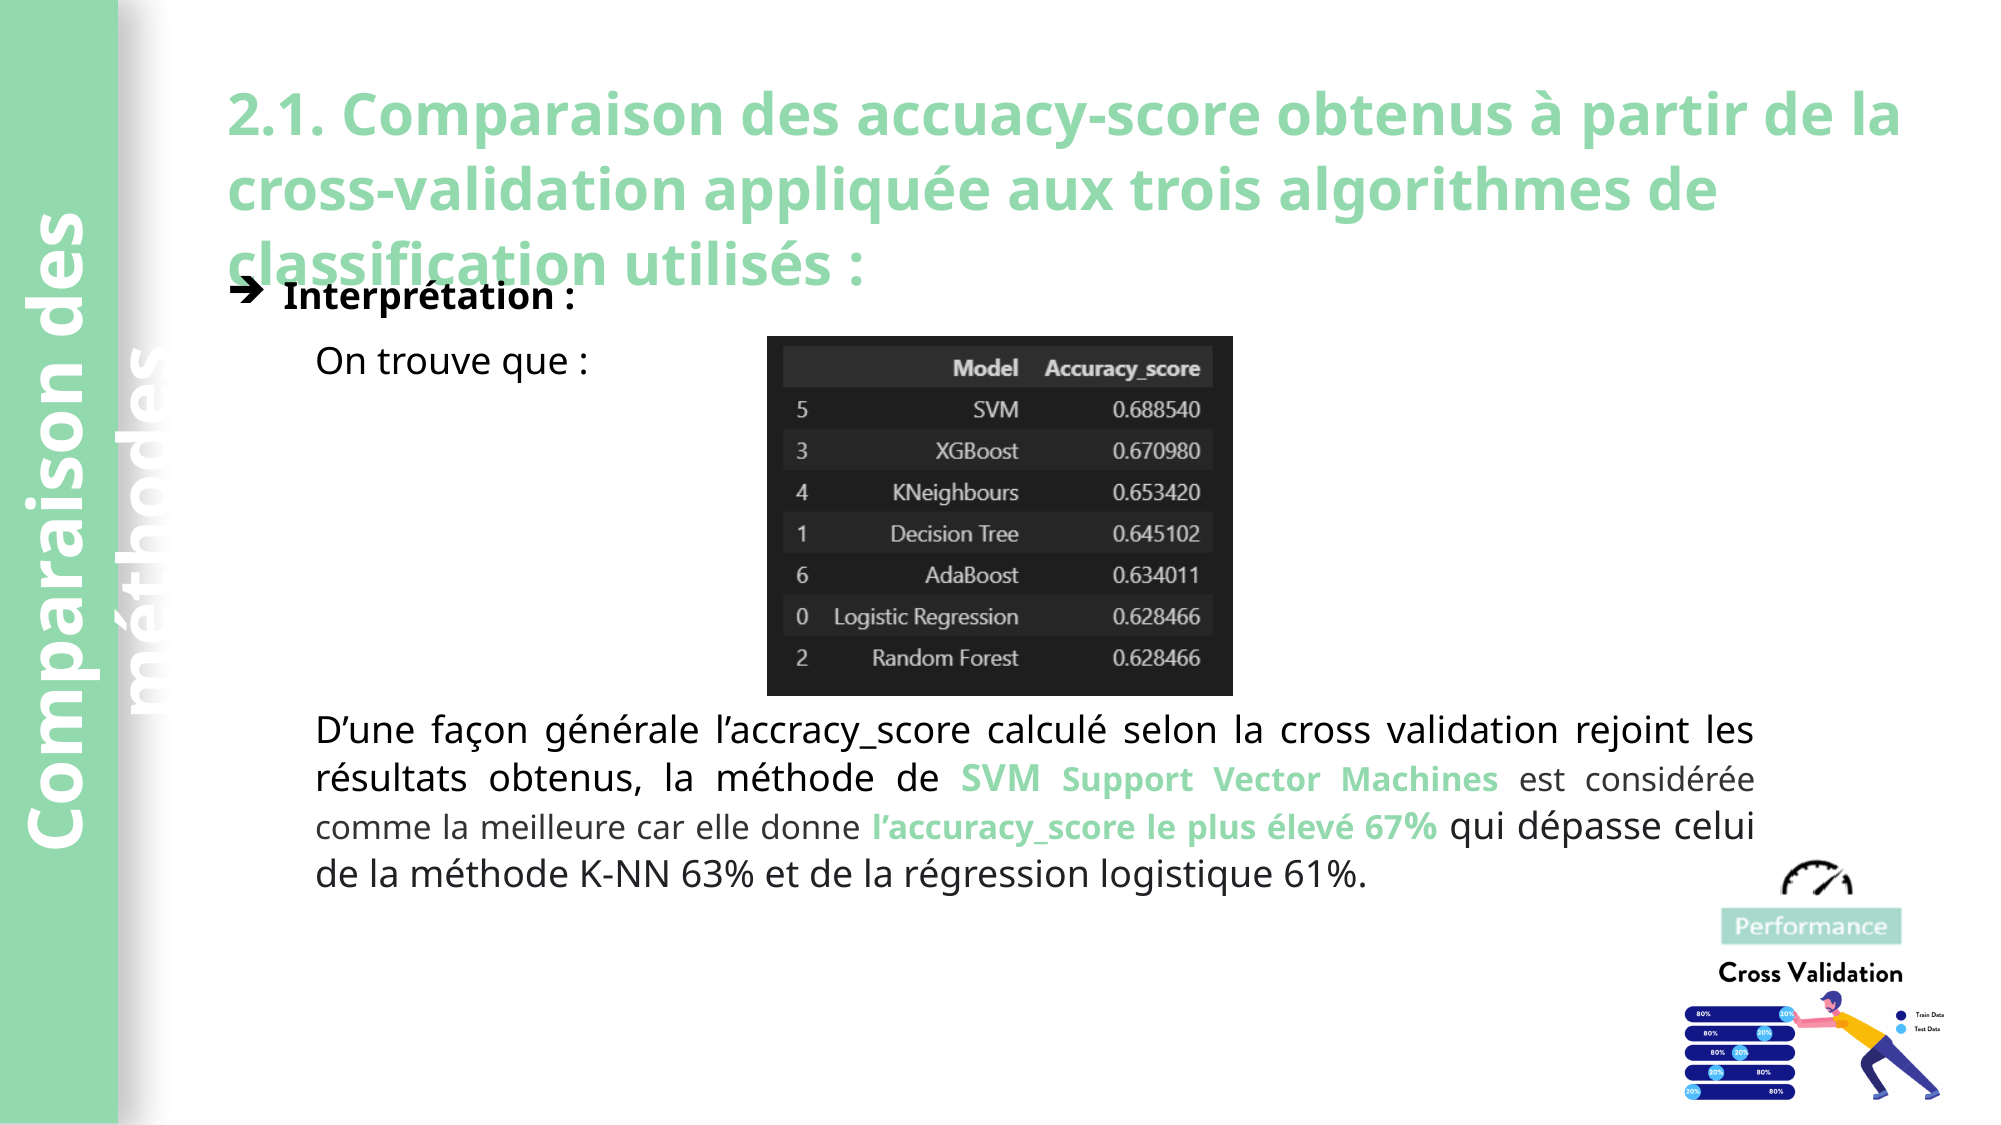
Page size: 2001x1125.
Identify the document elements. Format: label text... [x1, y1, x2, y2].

picture [1695, 858, 1911, 952]
picture [1673, 959, 1958, 1105]
picture [767, 336, 1233, 696]
text_box D’une façon générale l’accracy_score calculé selon la cross validation rejoint les résultats obtenus, la méthode de SVM Support Vector Machines est considérée comme la meilleure car elle donne l’accuracy_score le plus élevé 67% qui dépasse celui de la méthode K-NN 63% et de la régression logistique 61%. [300, 695, 1771, 903]
text_box Interprétation : On trouve que : [212, 261, 1859, 454]
text_box 2.1. Comparaison des accuacy-score obtenus à partir de la cross-validation appliquée aux trois algorithmes de classification utilisés : [212, 64, 1970, 305]
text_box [0, 0, 118, 1124]
